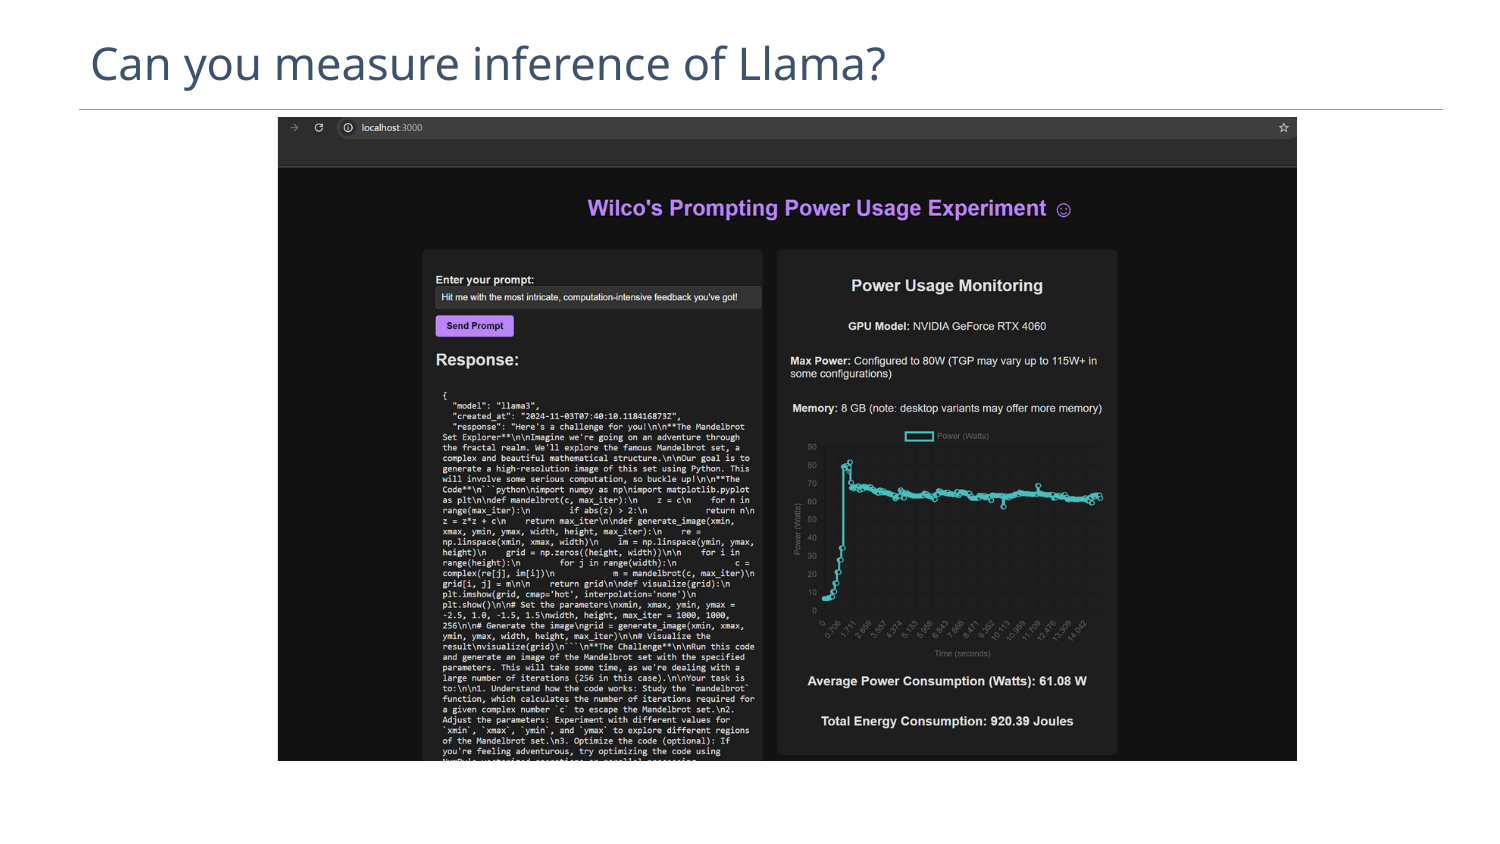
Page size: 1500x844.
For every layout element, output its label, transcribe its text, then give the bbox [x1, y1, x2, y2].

text_box [277, 118, 1298, 761]
text_box Can you measure inference of Llama? [90, 35, 1113, 90]
